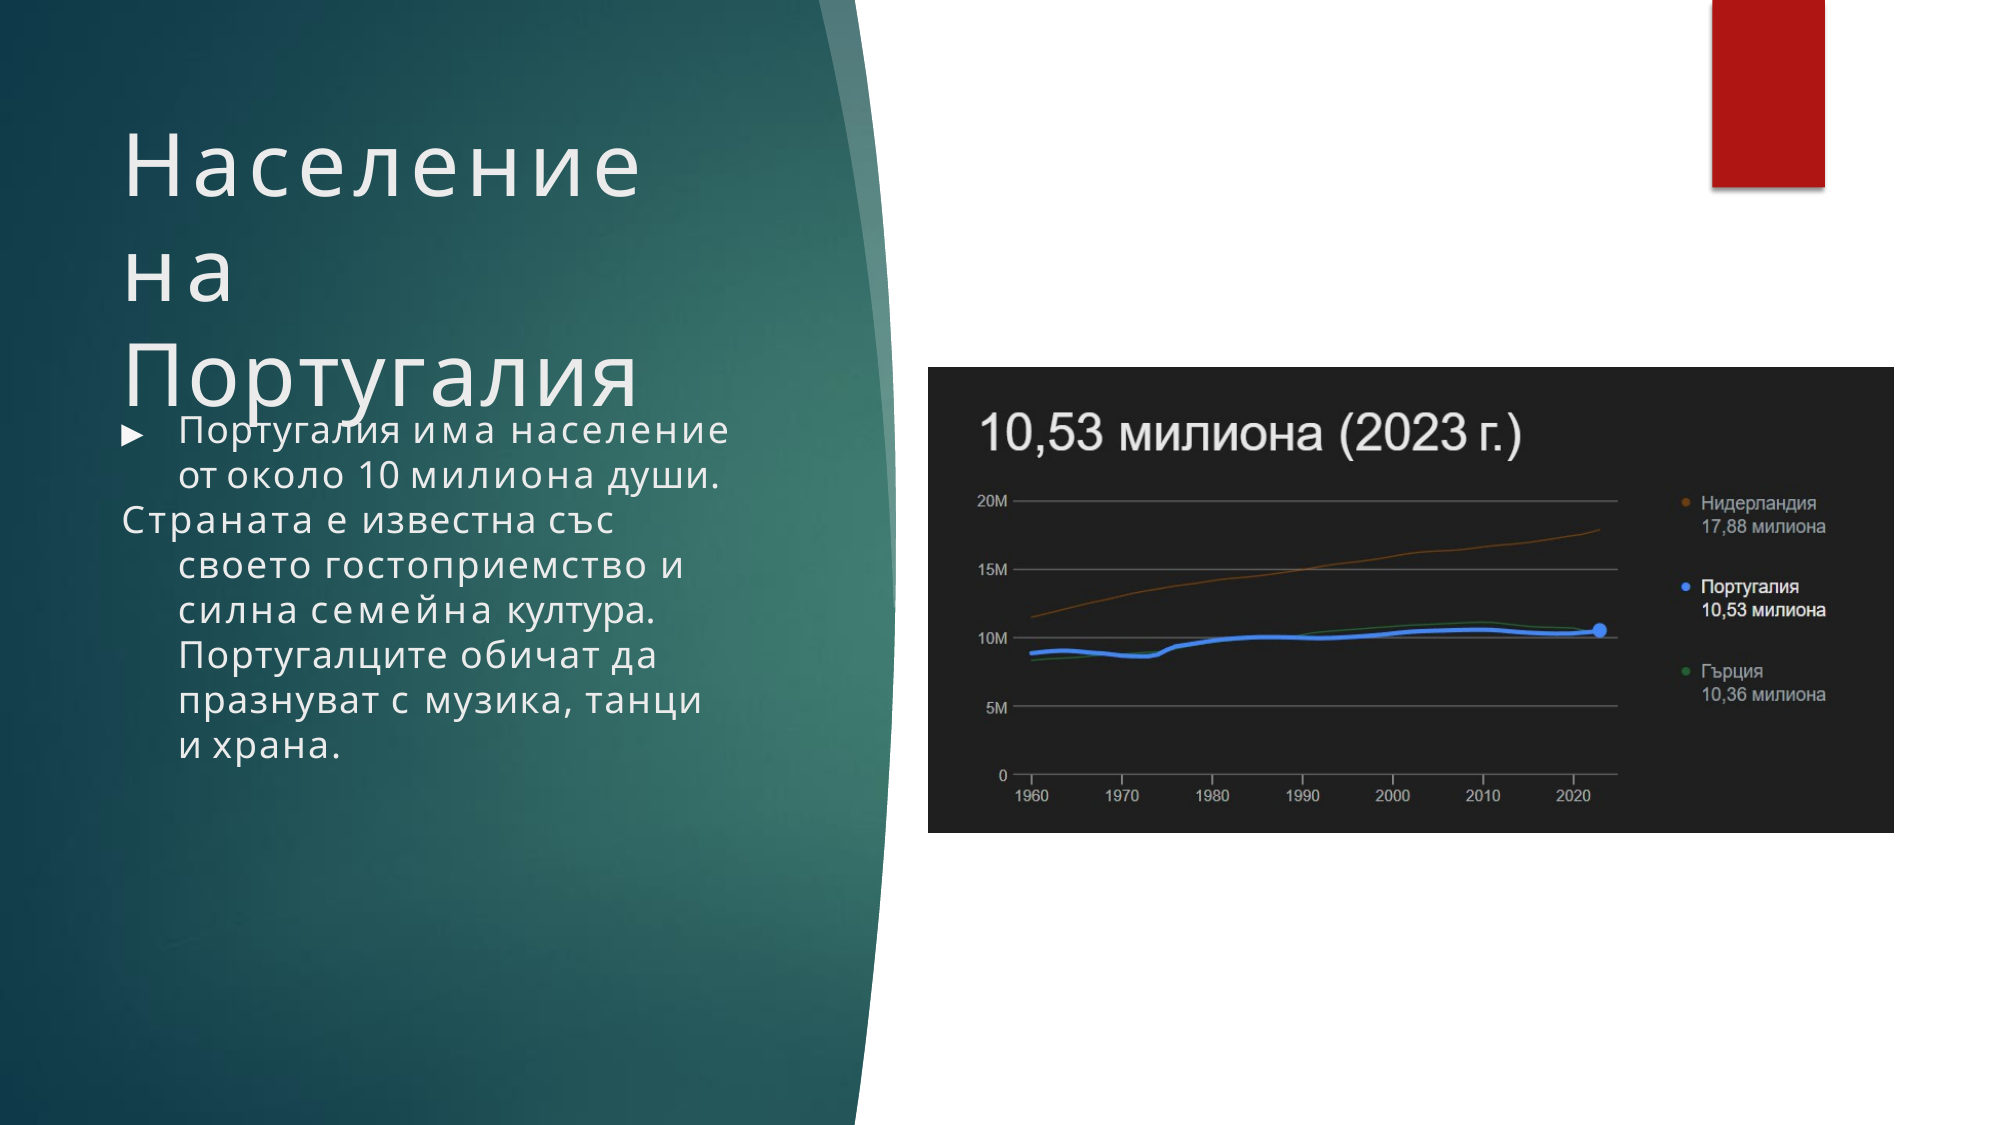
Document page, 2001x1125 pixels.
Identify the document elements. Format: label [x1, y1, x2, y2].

text_box [818, 0, 2000, 1125]
text_box [0, 0, 816, 1125]
